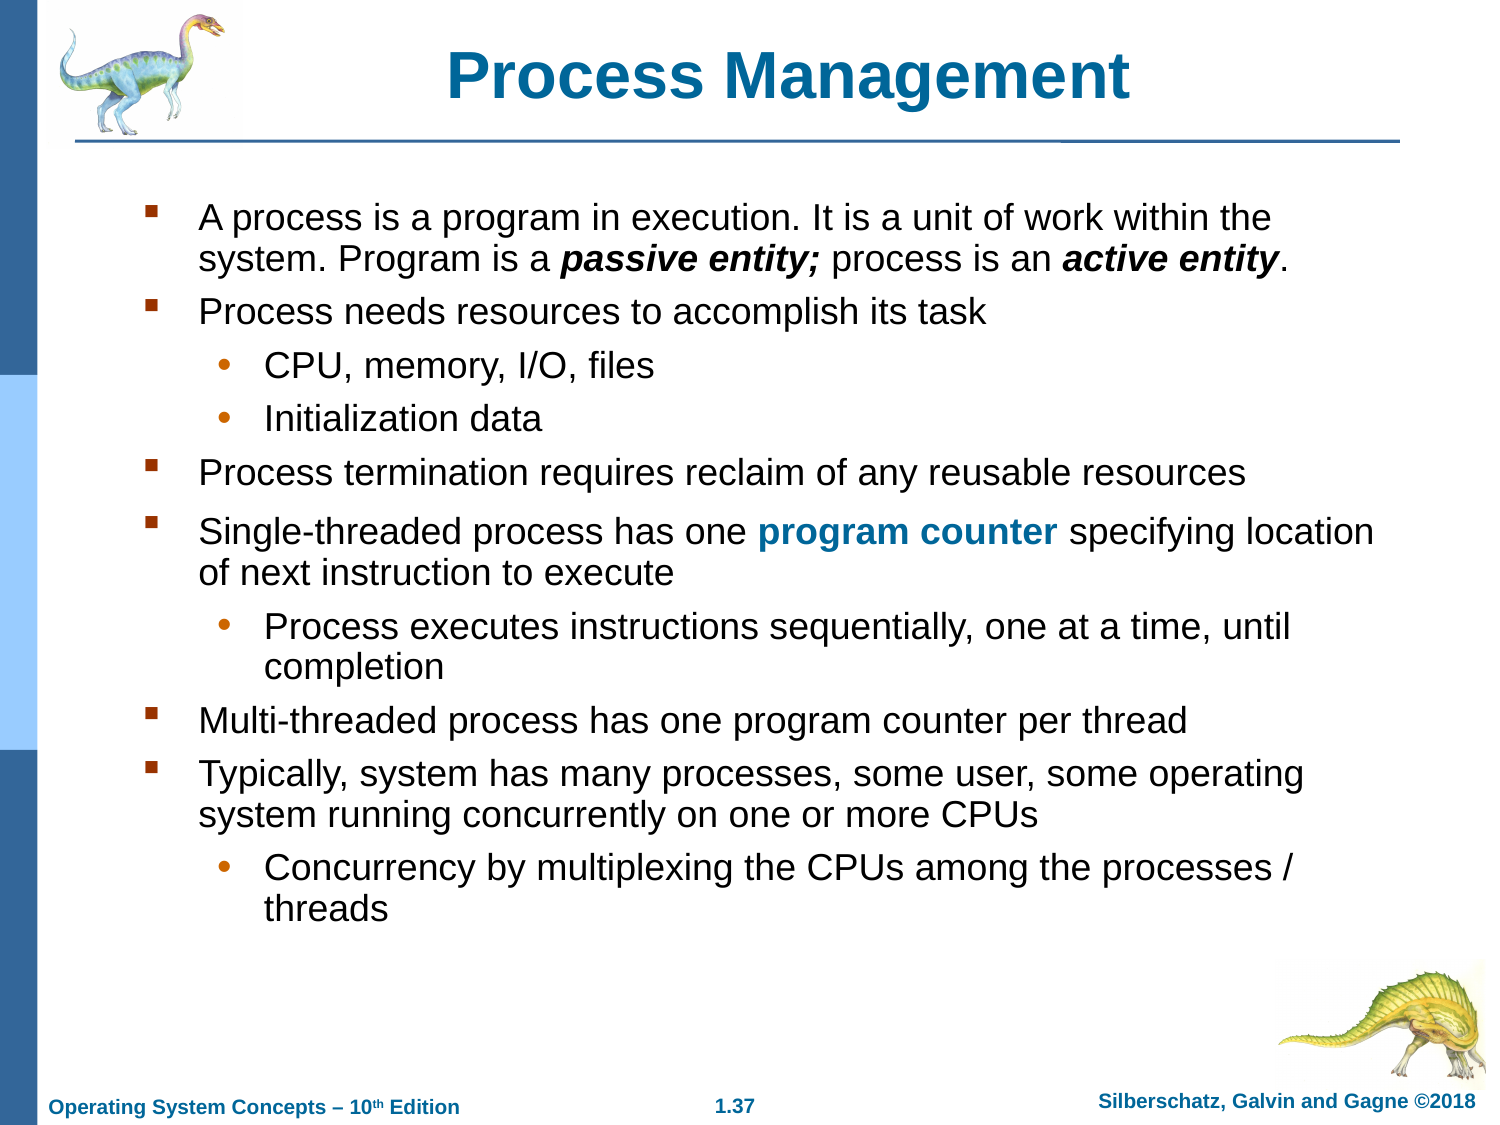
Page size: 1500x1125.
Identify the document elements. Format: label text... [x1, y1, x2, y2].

picture [1275, 959, 1486, 1090]
picture [46, 0, 243, 149]
list A process is a program in execution. It is a unit of work within the system. Program is a passive entity; process is an active entity. Process needs resources to accomplish its task CPU, memory, I/O, files Initialization data Process termination requires reclaim of any reusable resources Single-threaded process has one program counter specifying location of next instruction to execute Process executes instructions sequentially, one at a time, until completion Multi-threaded process has one program counter per thread Typically, system has many processes, some user, some operating system running concurrently on one or more CPUs Concurrency by multiplexing the CPUs among the processes / threads [127, 132, 1399, 971]
title Process Management [178, 24, 1399, 120]
